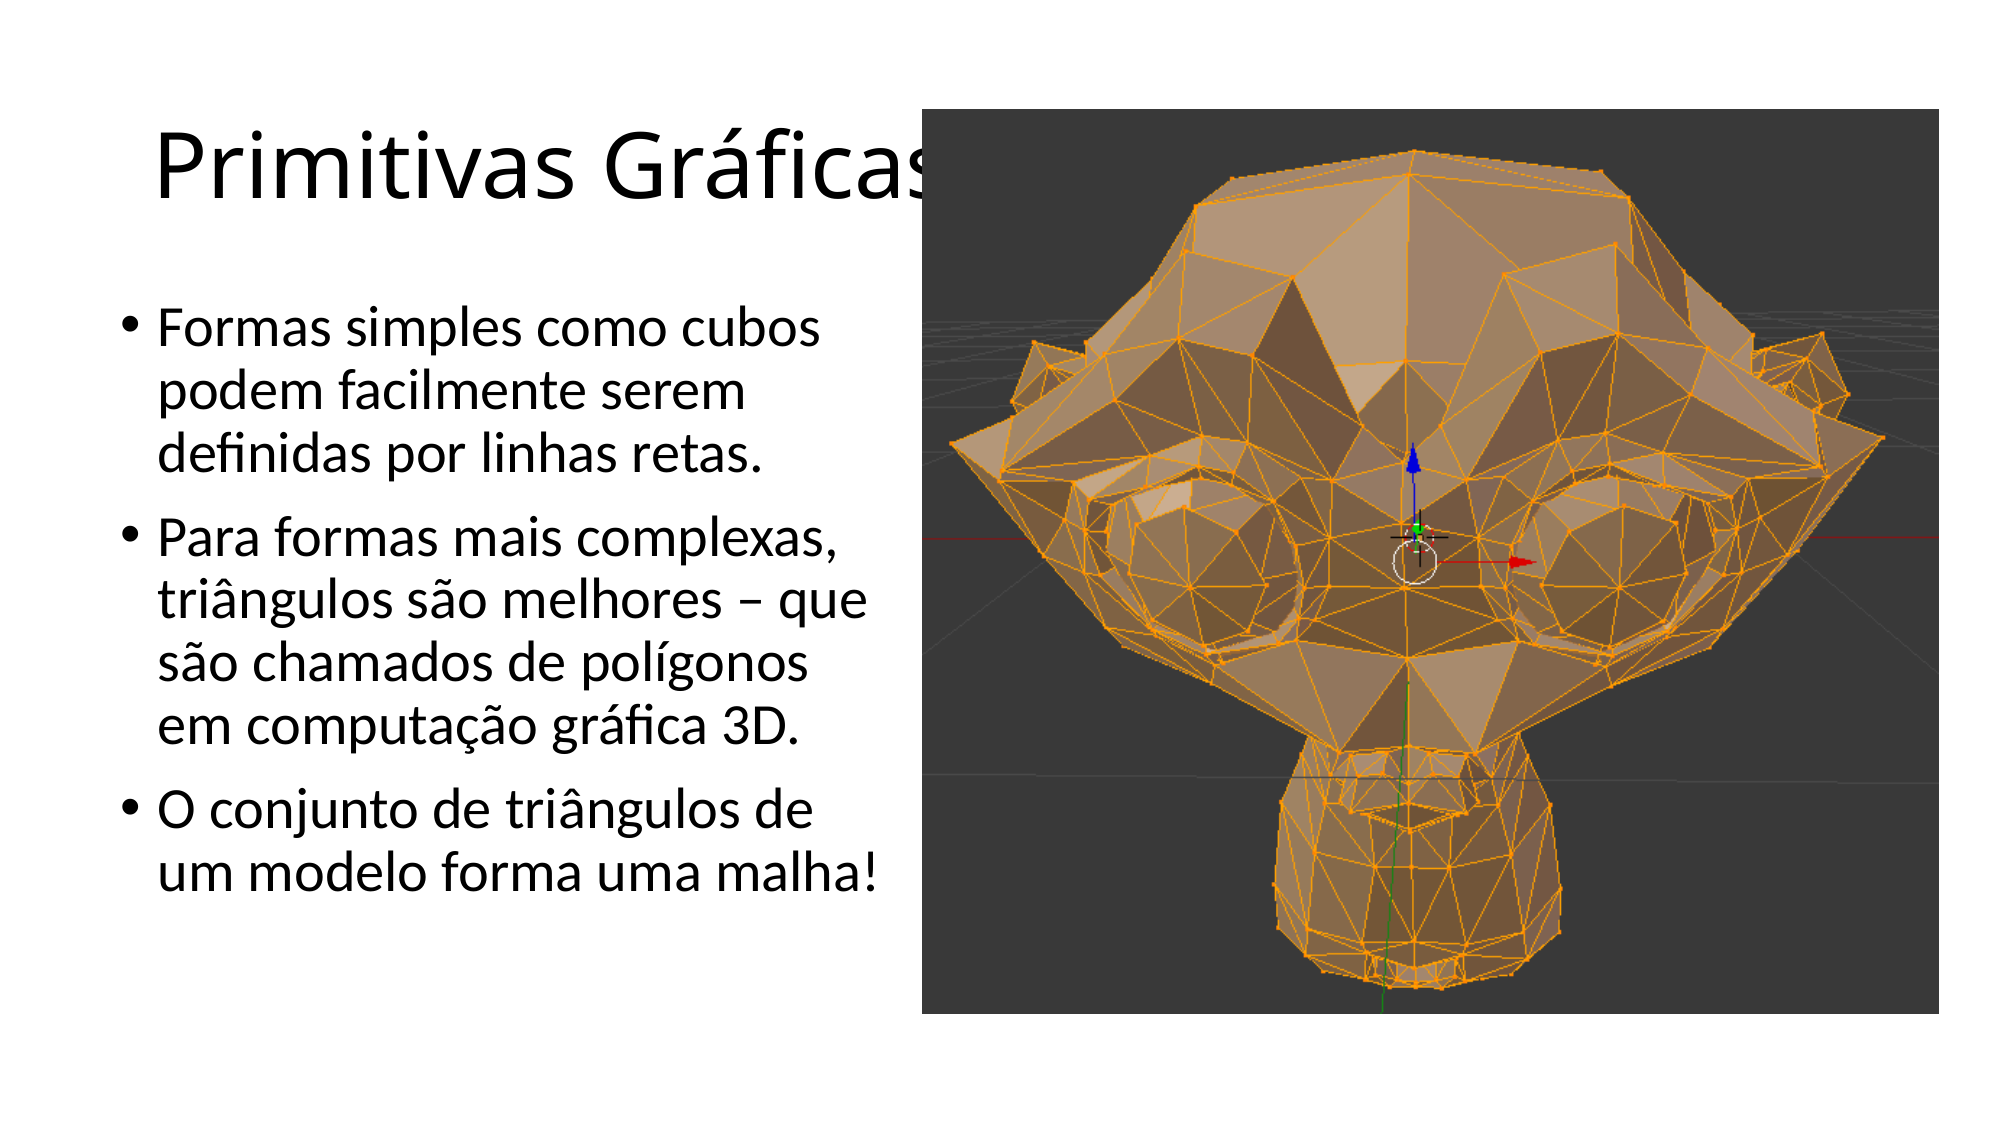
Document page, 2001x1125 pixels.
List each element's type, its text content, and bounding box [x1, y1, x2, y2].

title Primitivas Gráficas [137, 59, 1863, 278]
picture [922, 109, 1939, 1014]
list Formas simples como cubos podem facilmente serem definidas por linhas retas. Para formas mais complexas, triângulos são melhores – que são chamados de polígonos em computação gráfica 3D. O conjunto de triângulos de um modelo forma uma malha! [105, 288, 900, 1003]
